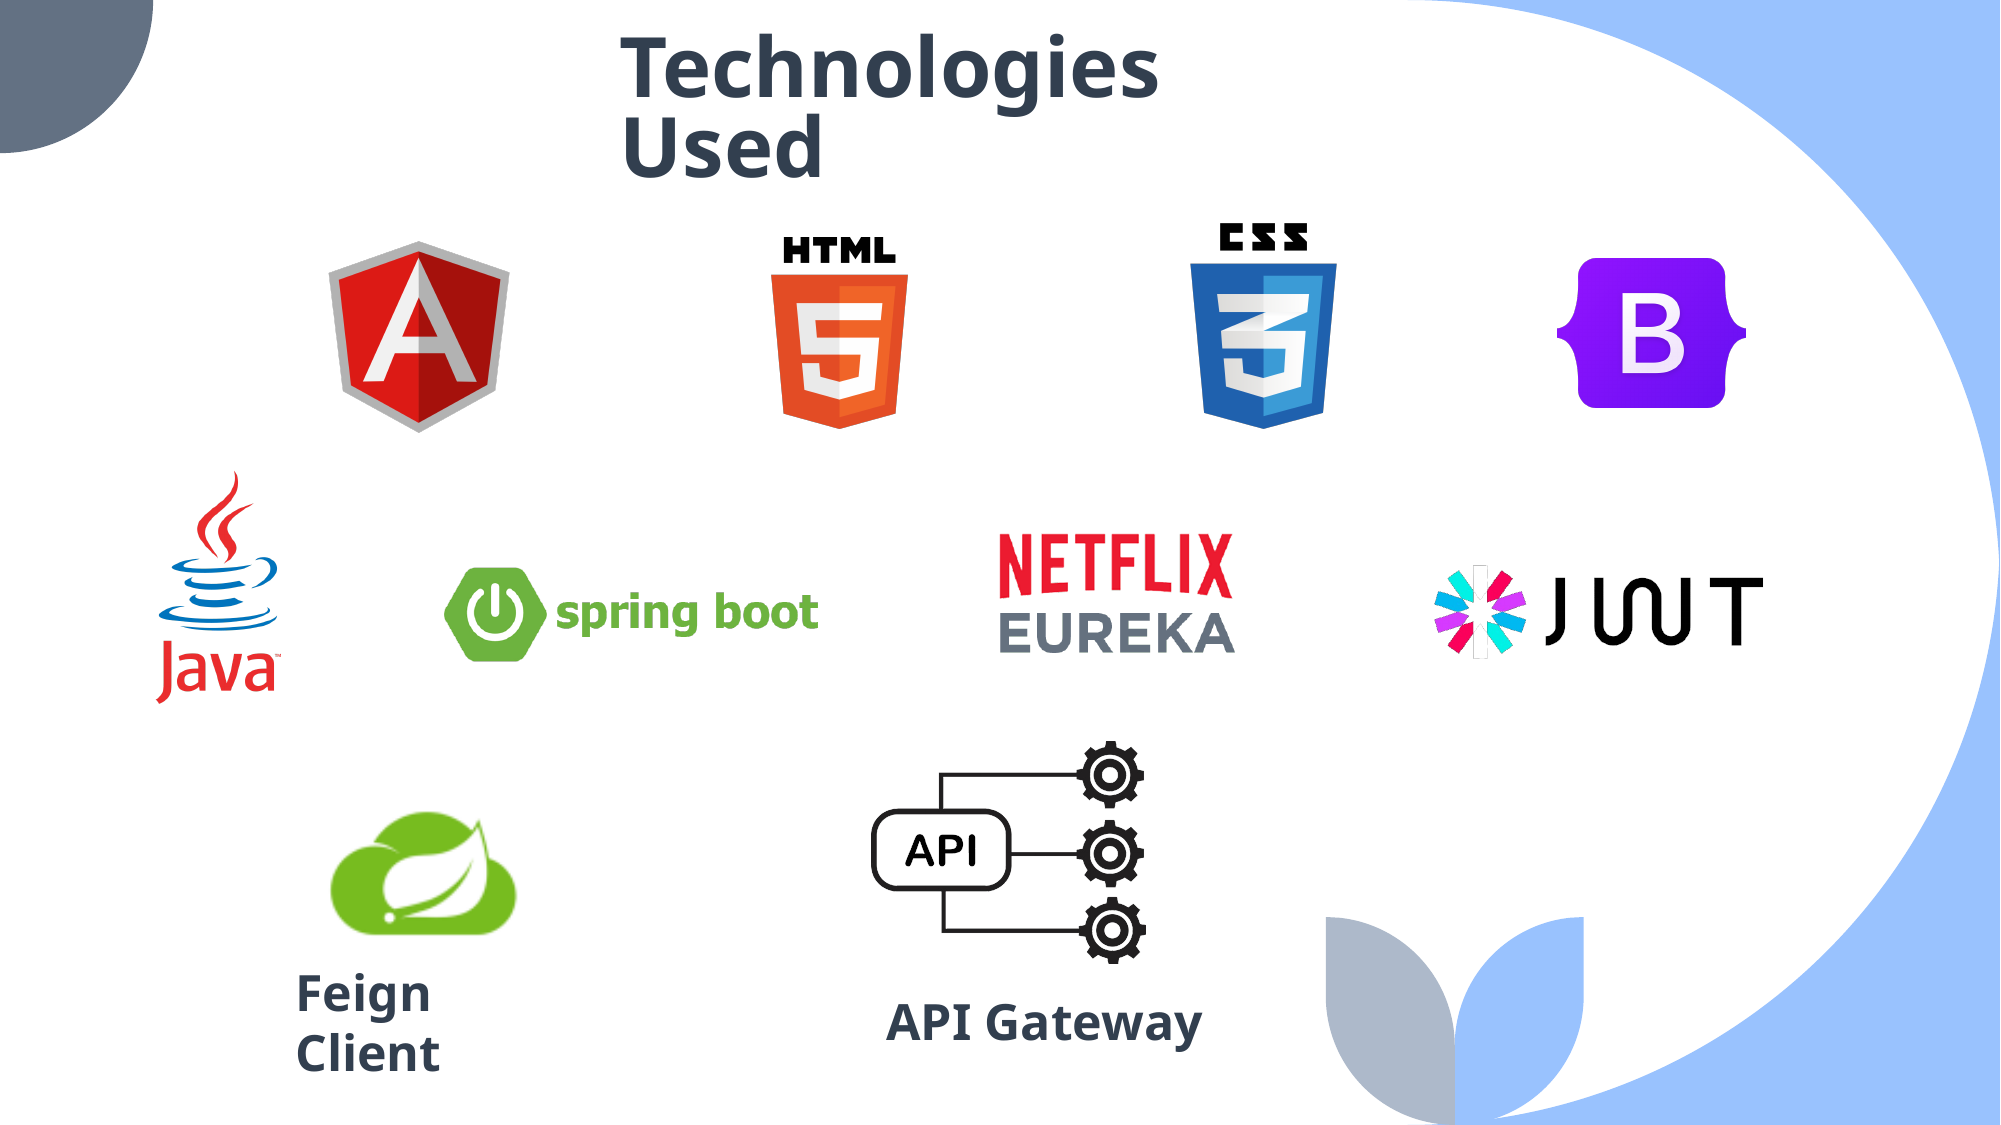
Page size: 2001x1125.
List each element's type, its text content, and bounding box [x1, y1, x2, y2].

picture [1420, 561, 1782, 668]
text_box API Gateway [871, 982, 1262, 1058]
picture [999, 533, 1235, 653]
text_box Feign Client [280, 954, 605, 1090]
picture [99, 468, 337, 706]
picture [1145, 208, 1381, 444]
picture [431, 533, 832, 706]
picture [743, 237, 936, 429]
picture [1557, 258, 1746, 408]
picture [871, 741, 1146, 964]
picture [328, 241, 510, 433]
picture [328, 807, 524, 942]
title Technologies Used [604, 47, 1368, 180]
